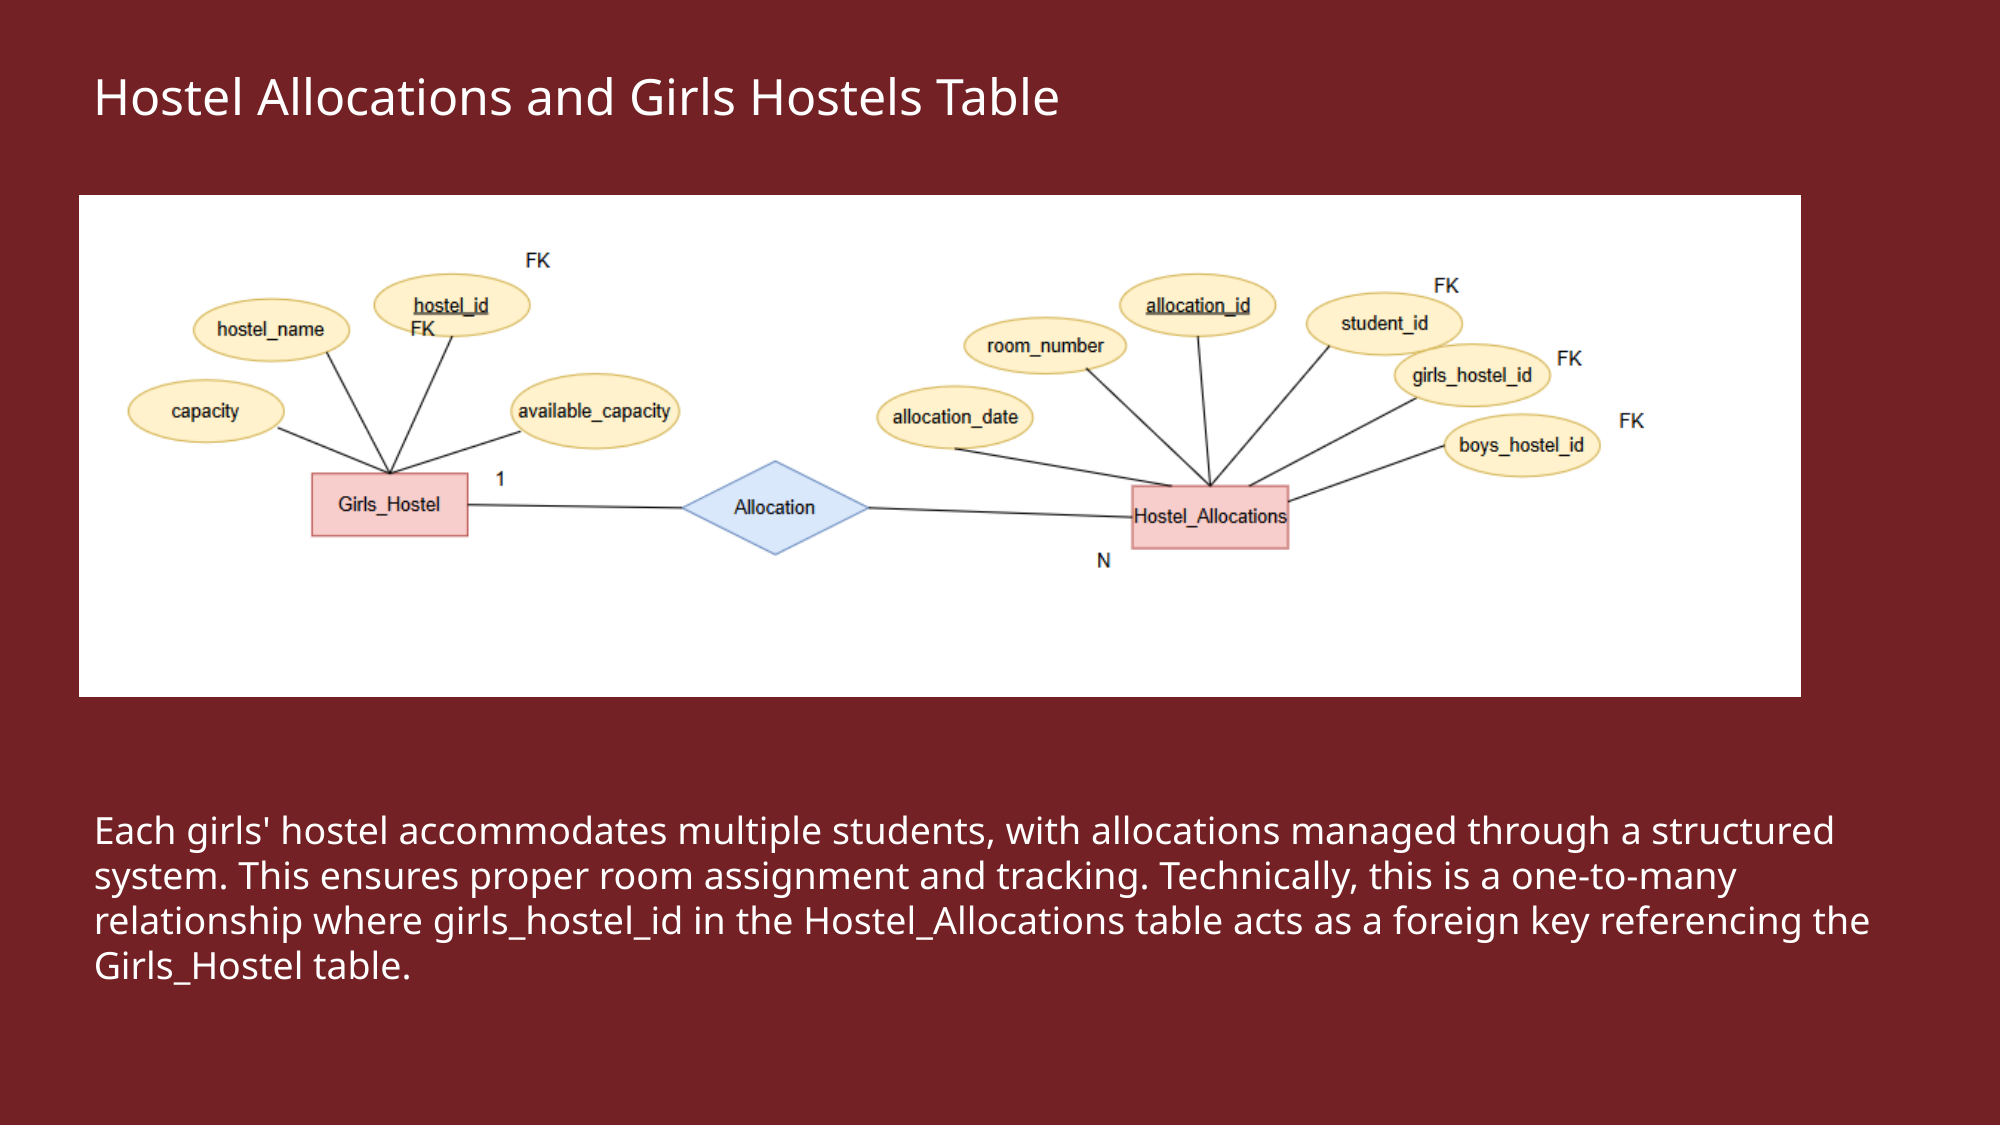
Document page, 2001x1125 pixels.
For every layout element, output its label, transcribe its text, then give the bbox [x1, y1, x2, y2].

text_box [25, 14, 1964, 1077]
text_box Each girls' hostel accommodates multiple students, with allocations managed through a structured system. This ensures proper room assignment and tracking. Technically, this is a one-to-many relationship where girls_hostel_id in the Hostel_Allocations table acts as a foreign key referencing the Girls_Hostel table. [78, 799, 1897, 995]
text_box Hostel Allocations and Girls Hostels Table [78, 57, 1749, 133]
picture [78, 195, 1801, 697]
